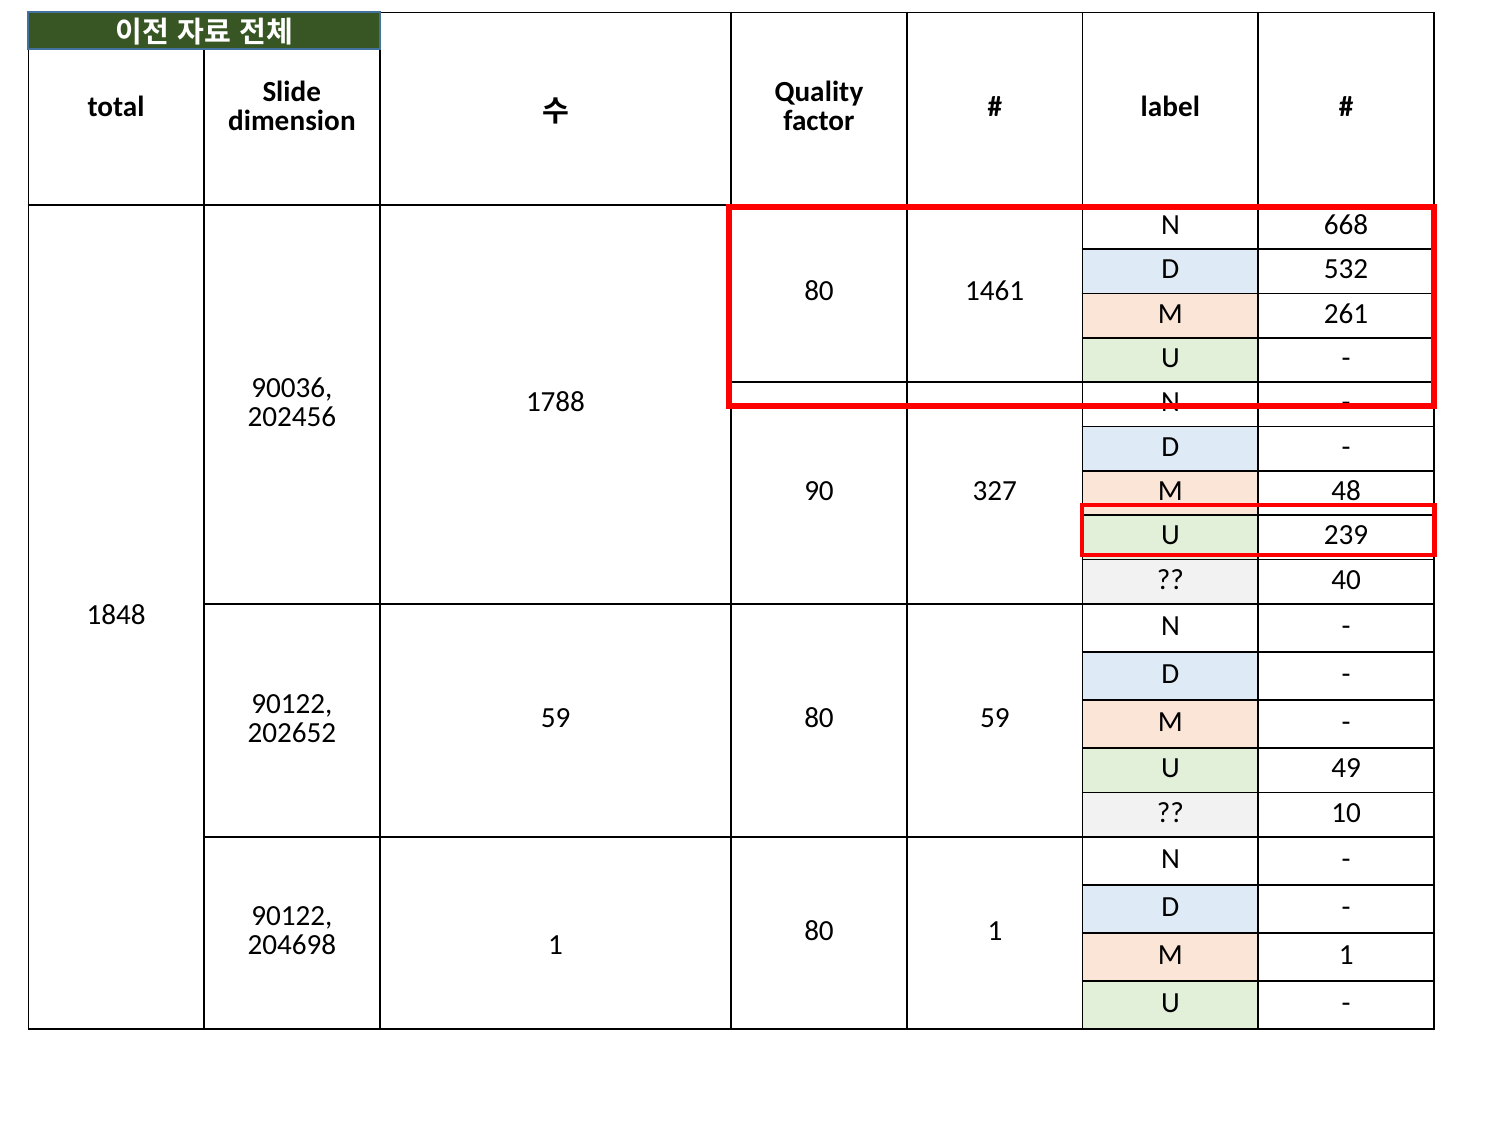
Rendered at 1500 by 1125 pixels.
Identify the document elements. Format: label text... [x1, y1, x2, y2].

table_cell 80 [732, 838, 906, 1028]
table_cell 90 [732, 407, 906, 603]
table_cell M [1083, 934, 1257, 980]
table_cell 90122, 204698 [205, 838, 379, 1028]
table_cell N [1083, 605, 1257, 651]
table_header # [1259, 13, 1433, 204]
table_cell D [1083, 653, 1257, 699]
table_cell U [1083, 749, 1257, 792]
table_cell - [1259, 407, 1433, 426]
table_cell 1 [908, 838, 1082, 1028]
table_header label [1083, 13, 1257, 204]
table_cell N [1083, 838, 1257, 884]
table_cell - [1259, 701, 1433, 747]
table_cell - [1259, 605, 1433, 651]
table_cell - [1259, 838, 1433, 884]
table_cell D [1083, 886, 1257, 932]
table_cell 1 [1259, 934, 1433, 980]
table_header Quality factor [732, 13, 906, 204]
table_cell - [1259, 427, 1433, 470]
table_header Slide dimension [205, 50, 379, 204]
table_cell 327 [908, 407, 1082, 603]
table_cell - [1259, 982, 1433, 1028]
table_cell 10 [1259, 793, 1433, 836]
table_cell N [1083, 407, 1257, 426]
table_cell 49 [1259, 749, 1433, 792]
table_cell M [1083, 472, 1257, 504]
table_cell U [1083, 982, 1257, 1028]
table_header total [29, 50, 203, 204]
table_cell - [1259, 886, 1433, 932]
table_cell D [1083, 427, 1257, 470]
text_box [1081, 504, 1435, 556]
table_cell 90122, 202652 [205, 605, 379, 836]
table_cell 48 [1259, 472, 1433, 504]
table_cell M [1083, 701, 1257, 747]
table_cell - [1259, 653, 1433, 699]
text_box 이전 자료 전체 [27, 11, 381, 50]
text_box [728, 206, 1435, 407]
table_cell 59 [381, 605, 730, 836]
table_header 수 [381, 13, 730, 204]
table_cell ?? [1083, 560, 1257, 603]
table_header # [908, 13, 1082, 204]
table_cell 1 [381, 838, 730, 1028]
table_cell 80 [732, 605, 906, 836]
table_cell 90036, 202456 [205, 206, 379, 603]
table_cell ?? [1083, 793, 1257, 836]
table_cell 1788 [381, 206, 730, 603]
table_cell 59 [908, 605, 1082, 836]
table_cell 40 [1259, 560, 1433, 603]
table_cell 1848 [29, 206, 203, 1028]
